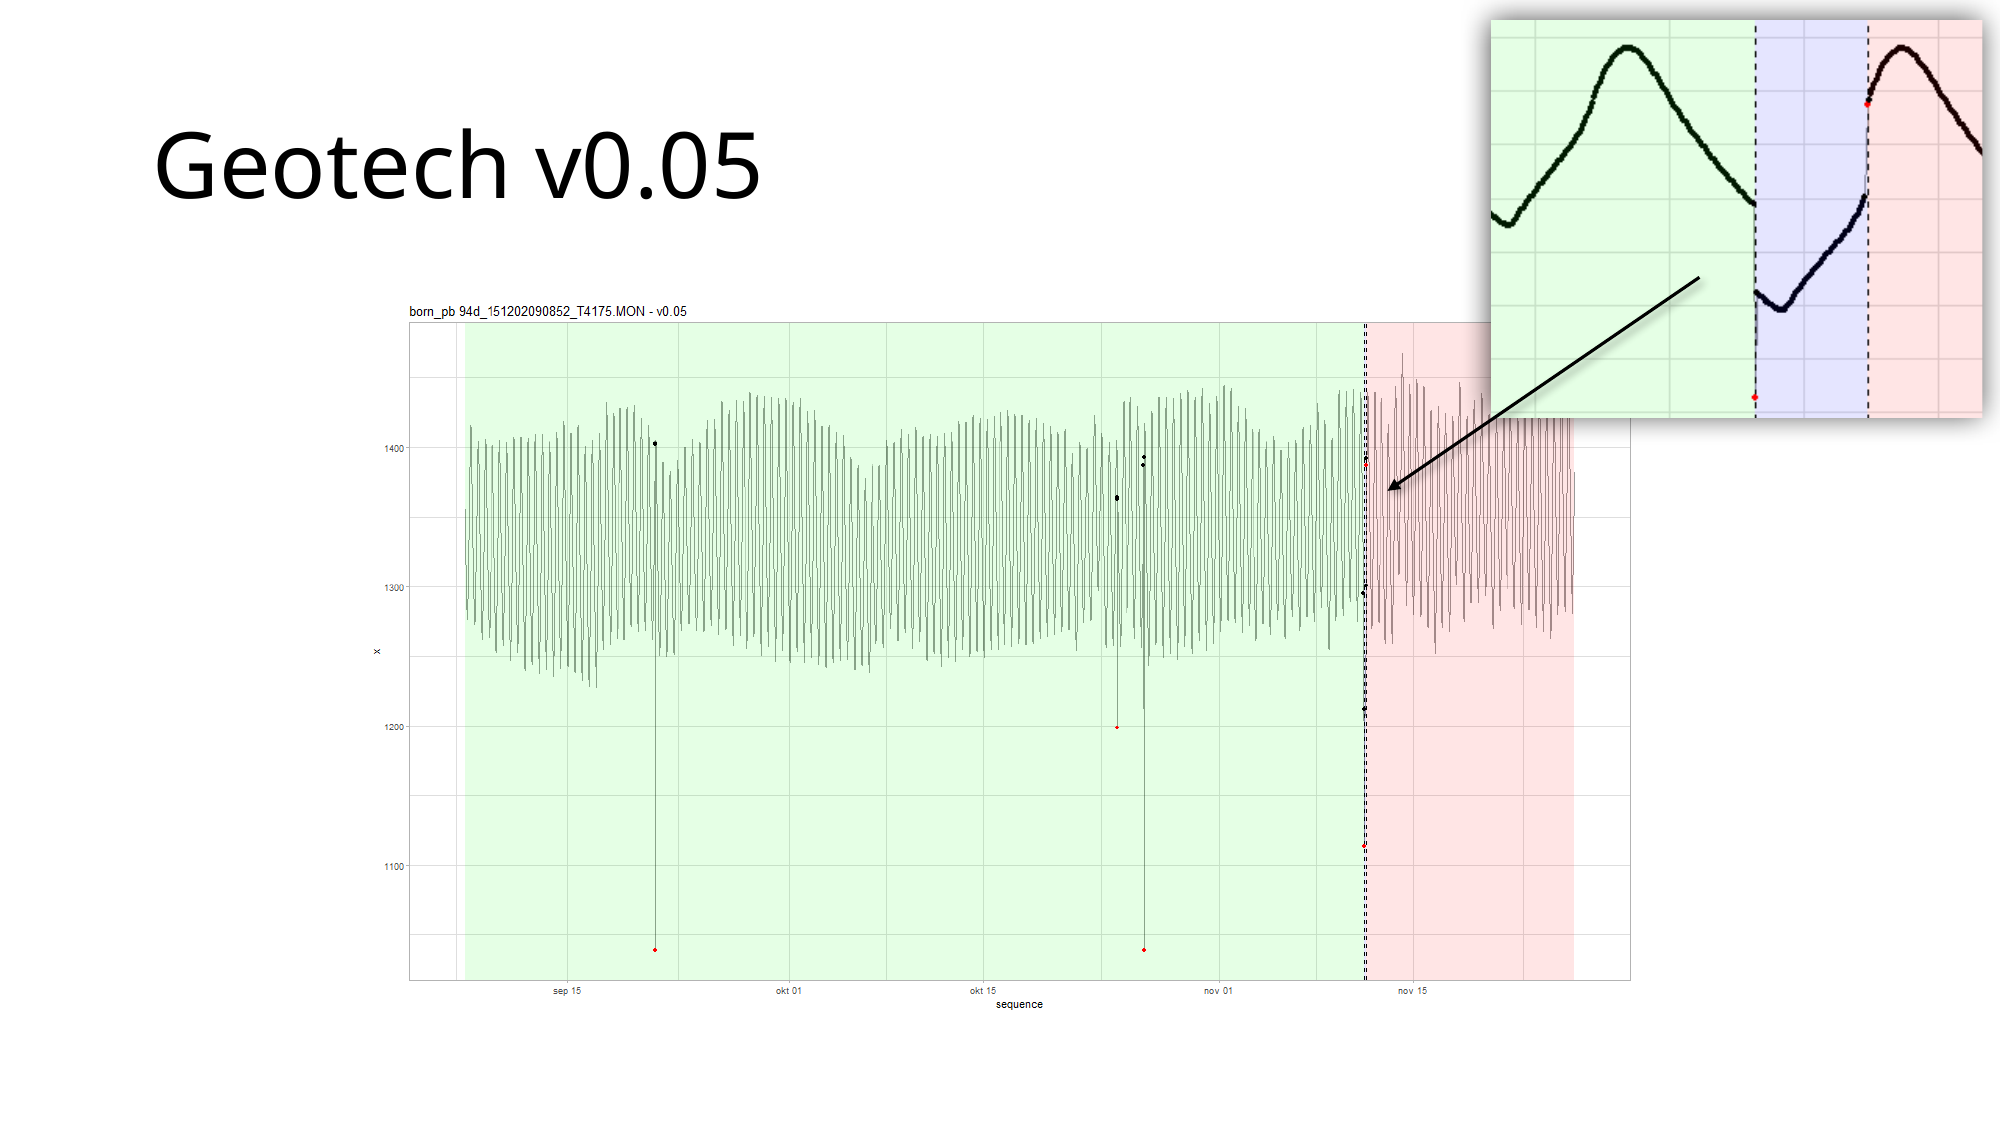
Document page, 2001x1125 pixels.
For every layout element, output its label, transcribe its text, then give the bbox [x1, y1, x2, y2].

title Geotech v0.05 [137, 59, 1467, 278]
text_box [1387, 277, 1700, 491]
picture [1491, 20, 1983, 418]
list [365, 299, 1635, 1014]
